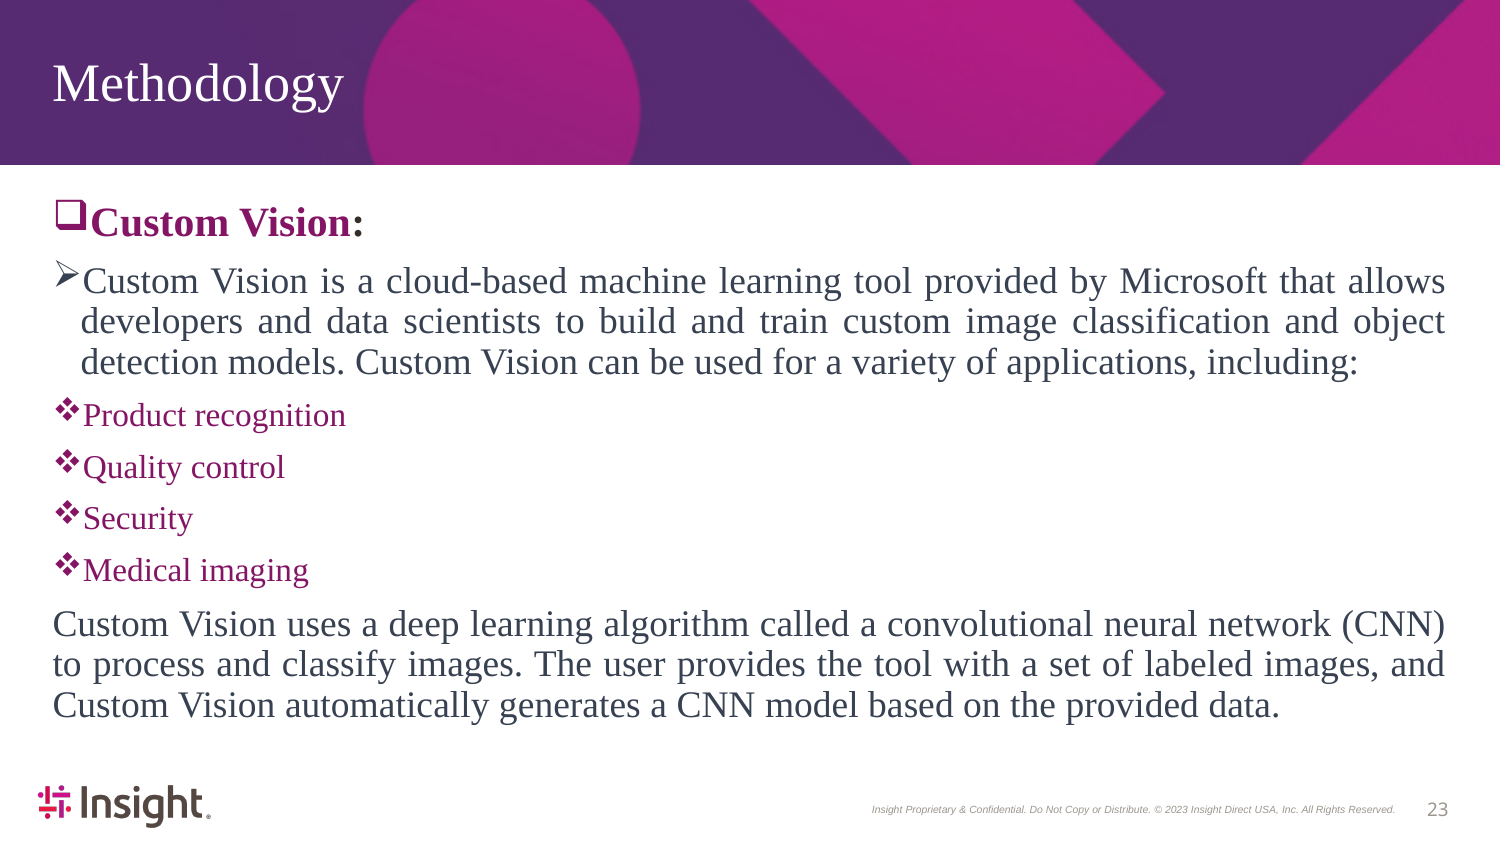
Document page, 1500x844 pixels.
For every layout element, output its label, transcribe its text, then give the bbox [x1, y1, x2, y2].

title Methodology [37, 27, 1463, 140]
list Custom Vision: Custom Vision is a cloud-based machine learning tool provided by Microsoft that allows developers and data scientists to build and train custom image classification and object detection models. Custom Vision can be used for a variety of applications, including: Product recognition Quality control Security Medical imaging Custom Vision uses a deep learning algorithm called a convolutional neural network (CNN) to process and classify images. The user provides the tool with a set of labeled images, and Custom Vision automatically generates a CNN model based on the provided data. [37, 192, 1463, 747]
picture [0, 0, 1500, 165]
picture [21, 768, 227, 844]
